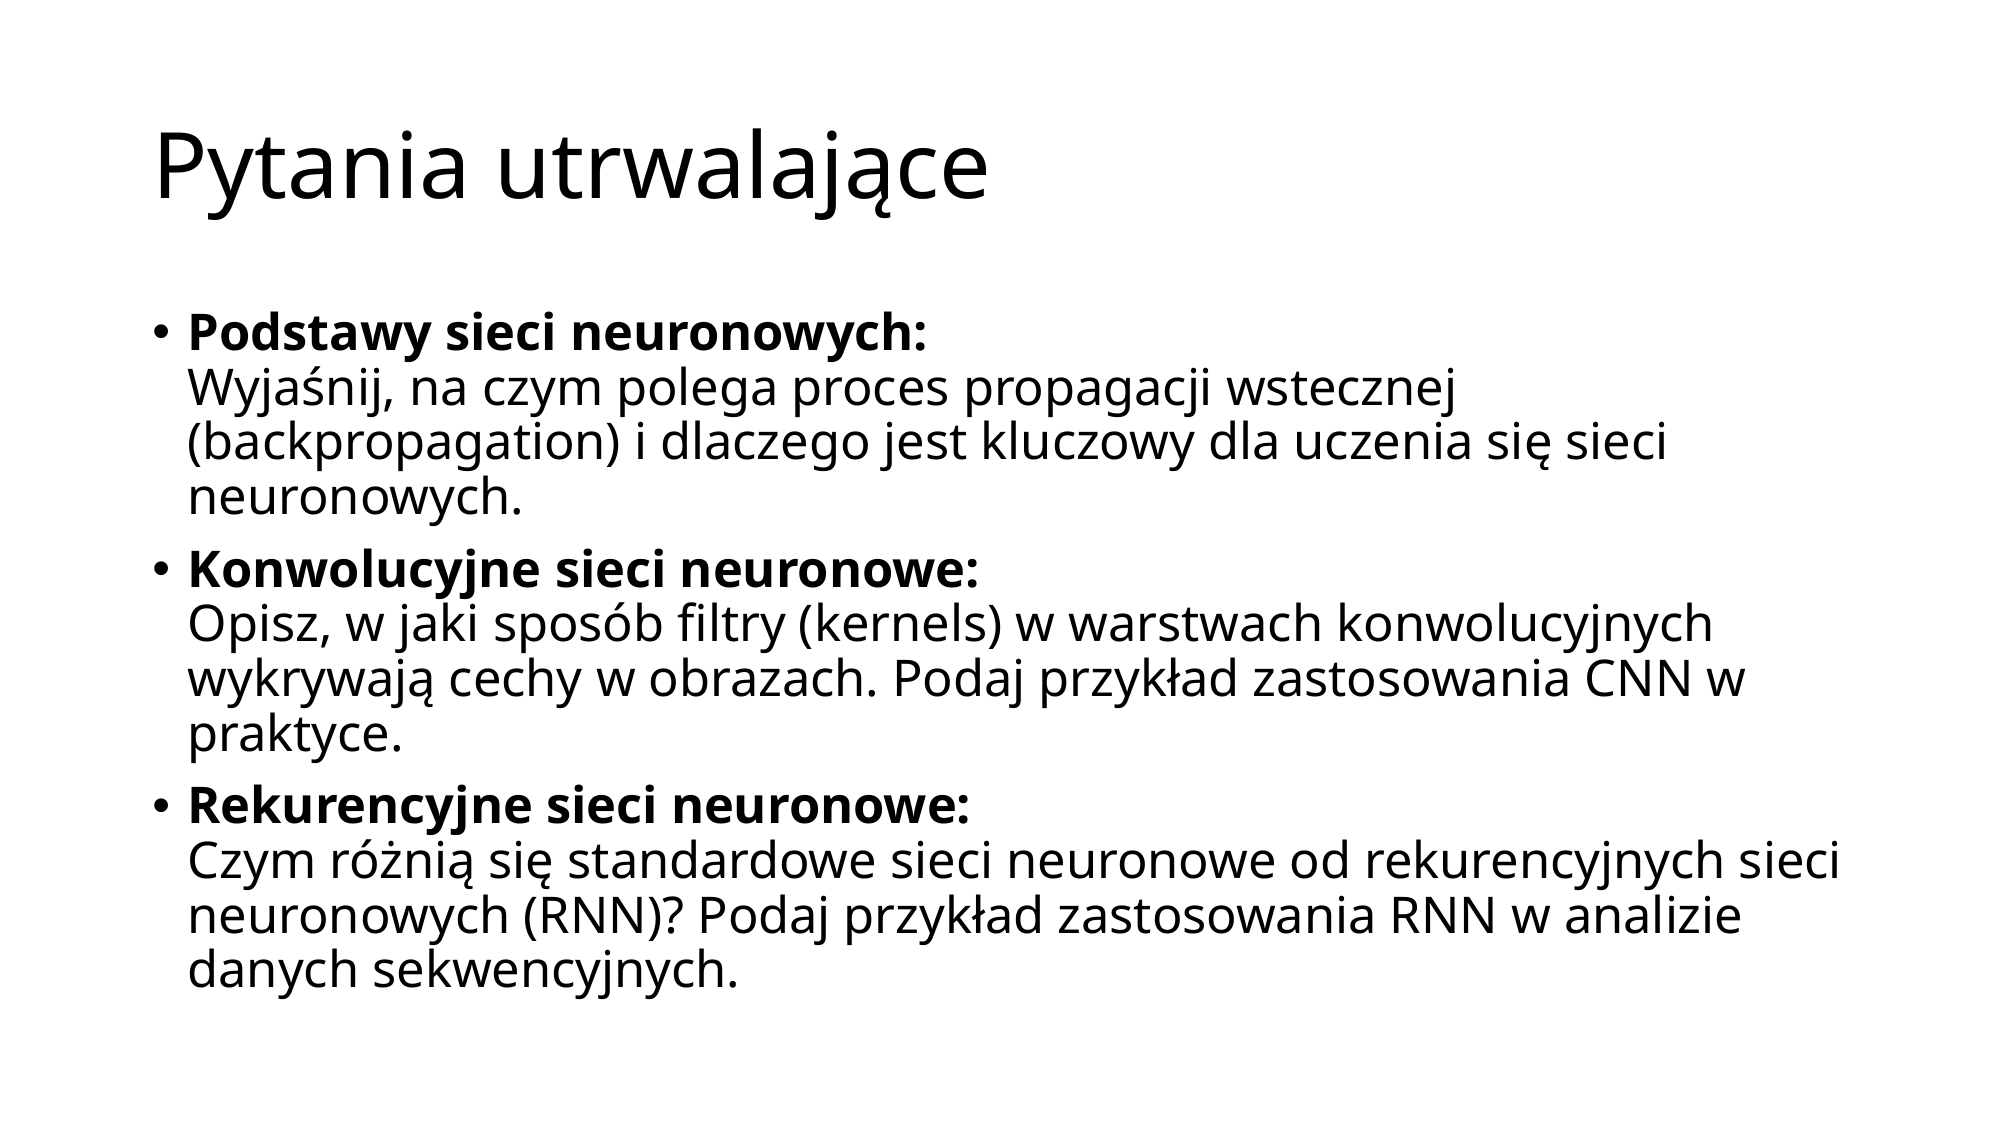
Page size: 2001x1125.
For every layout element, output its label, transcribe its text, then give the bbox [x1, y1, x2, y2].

list Podstawy sieci neuronowych: Wyjaśnij, na czym polega proces propagacji wstecznej (backpropagation) i dlaczego jest kluczowy dla uczenia się sieci neuronowych. Konwolucyjne sieci neuronowe: Opisz, w jaki sposób filtry (kernels) w warstwach konwolucyjnych wykrywają cechy w obrazach. Podaj przykład zastosowania CNN w praktyce. Rekurencyjne sieci neuronowe: Czym różnią się standardowe sieci neuronowe od rekurencyjnych sieci neuronowych (RNN)? Podaj przykład zastosowania RNN w analizie danych sekwencyjnych. [137, 299, 1863, 1014]
title Pytania utrwalające [137, 59, 1863, 278]
